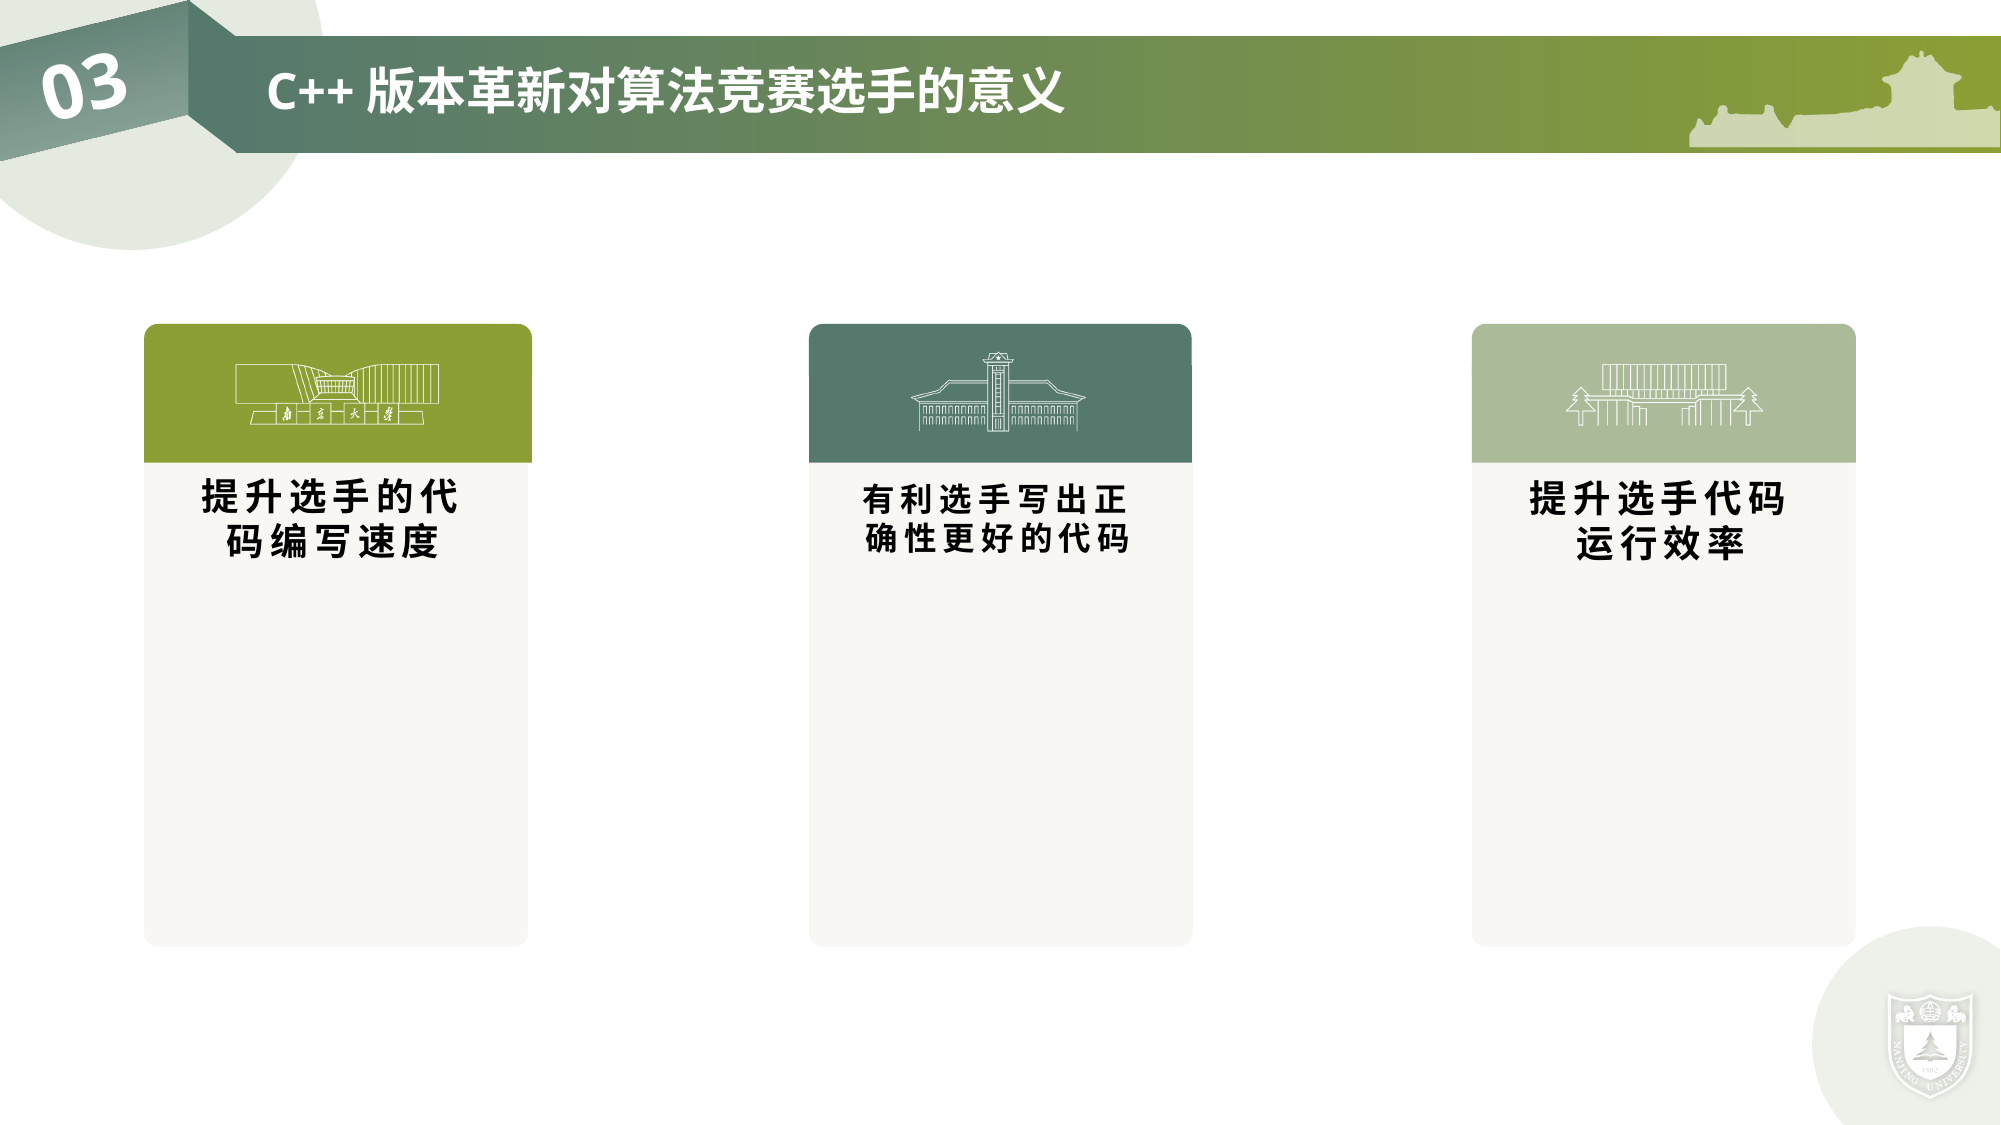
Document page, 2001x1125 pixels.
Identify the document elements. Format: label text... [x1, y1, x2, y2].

picture [882, 345, 1119, 438]
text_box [144, 323, 533, 463]
text_box 有利选手写出正确性更好的代码 [830, 463, 1166, 571]
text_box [808, 323, 1192, 463]
text_box [0, 154, 300, 251]
picture [219, 345, 457, 438]
picture [1671, 29, 2000, 164]
picture [1545, 345, 1782, 438]
text_box [1471, 463, 1856, 947]
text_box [0, 0, 2000, 154]
text_box [808, 333, 1193, 947]
text_box 提升选手代码运行效率 [1493, 463, 1829, 570]
text_box [143, 463, 528, 947]
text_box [1812, 926, 2000, 1125]
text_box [1471, 323, 1856, 463]
text_box 提升选手的代码编写速度 [165, 463, 501, 571]
